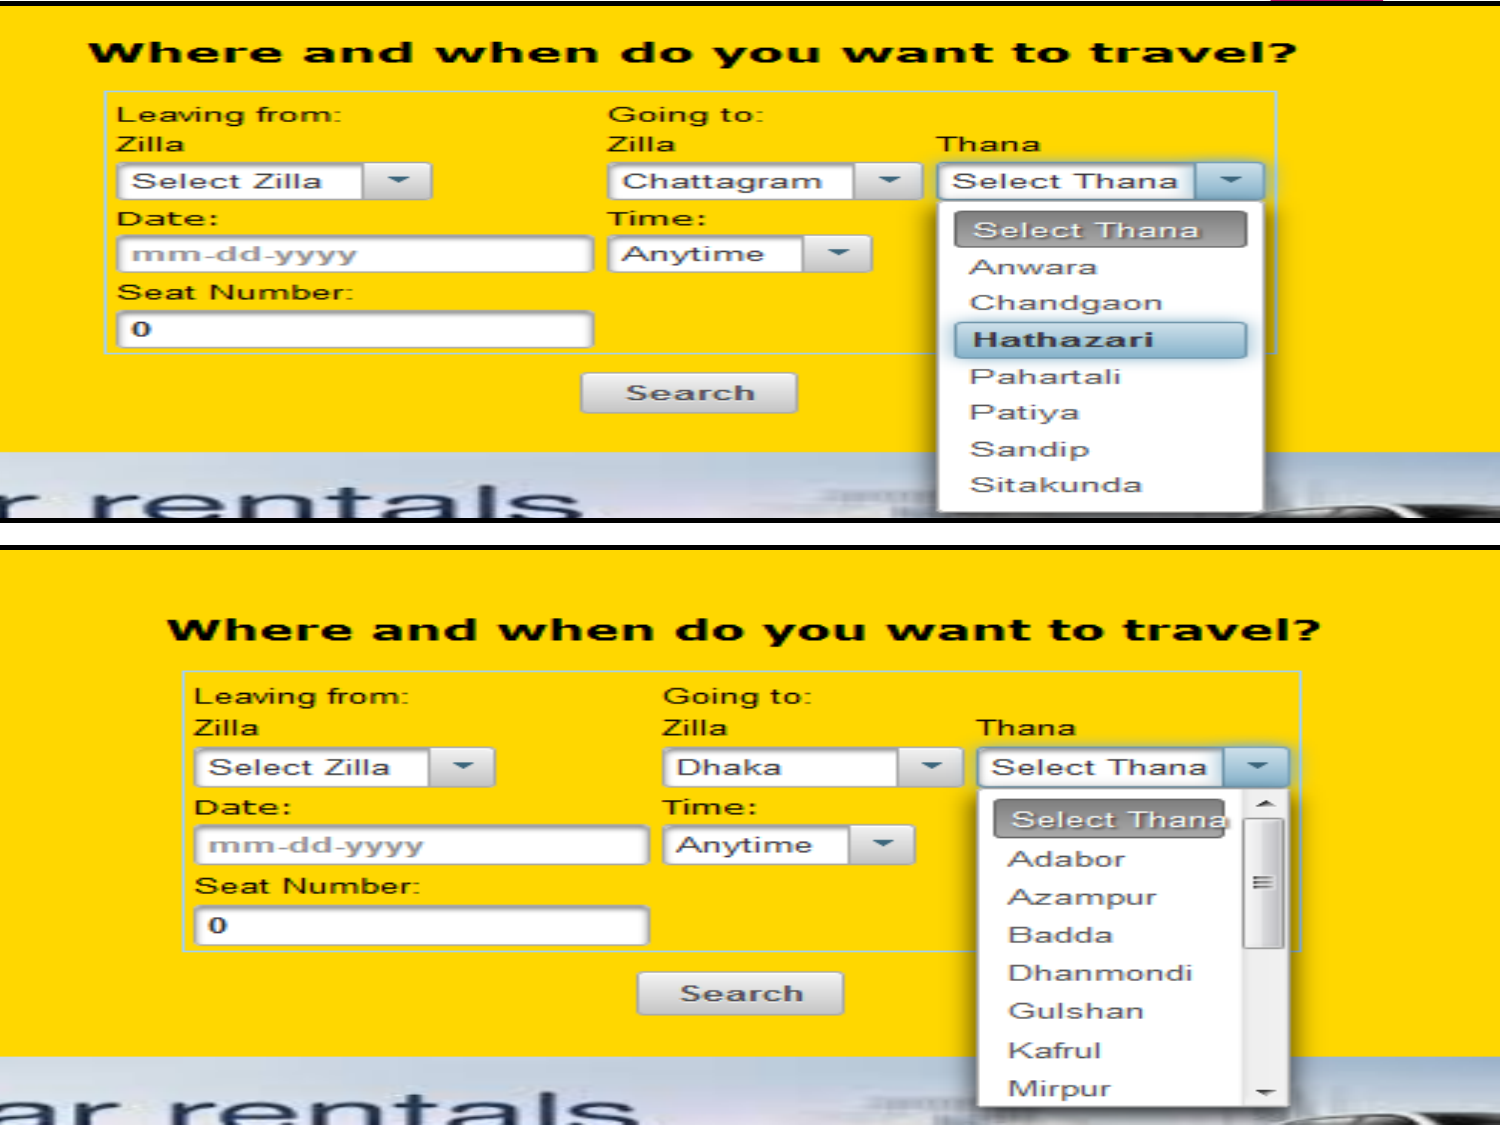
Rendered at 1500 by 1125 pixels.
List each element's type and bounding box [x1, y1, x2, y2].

list [0, 5, 1500, 519]
picture [0, 549, 1500, 1125]
